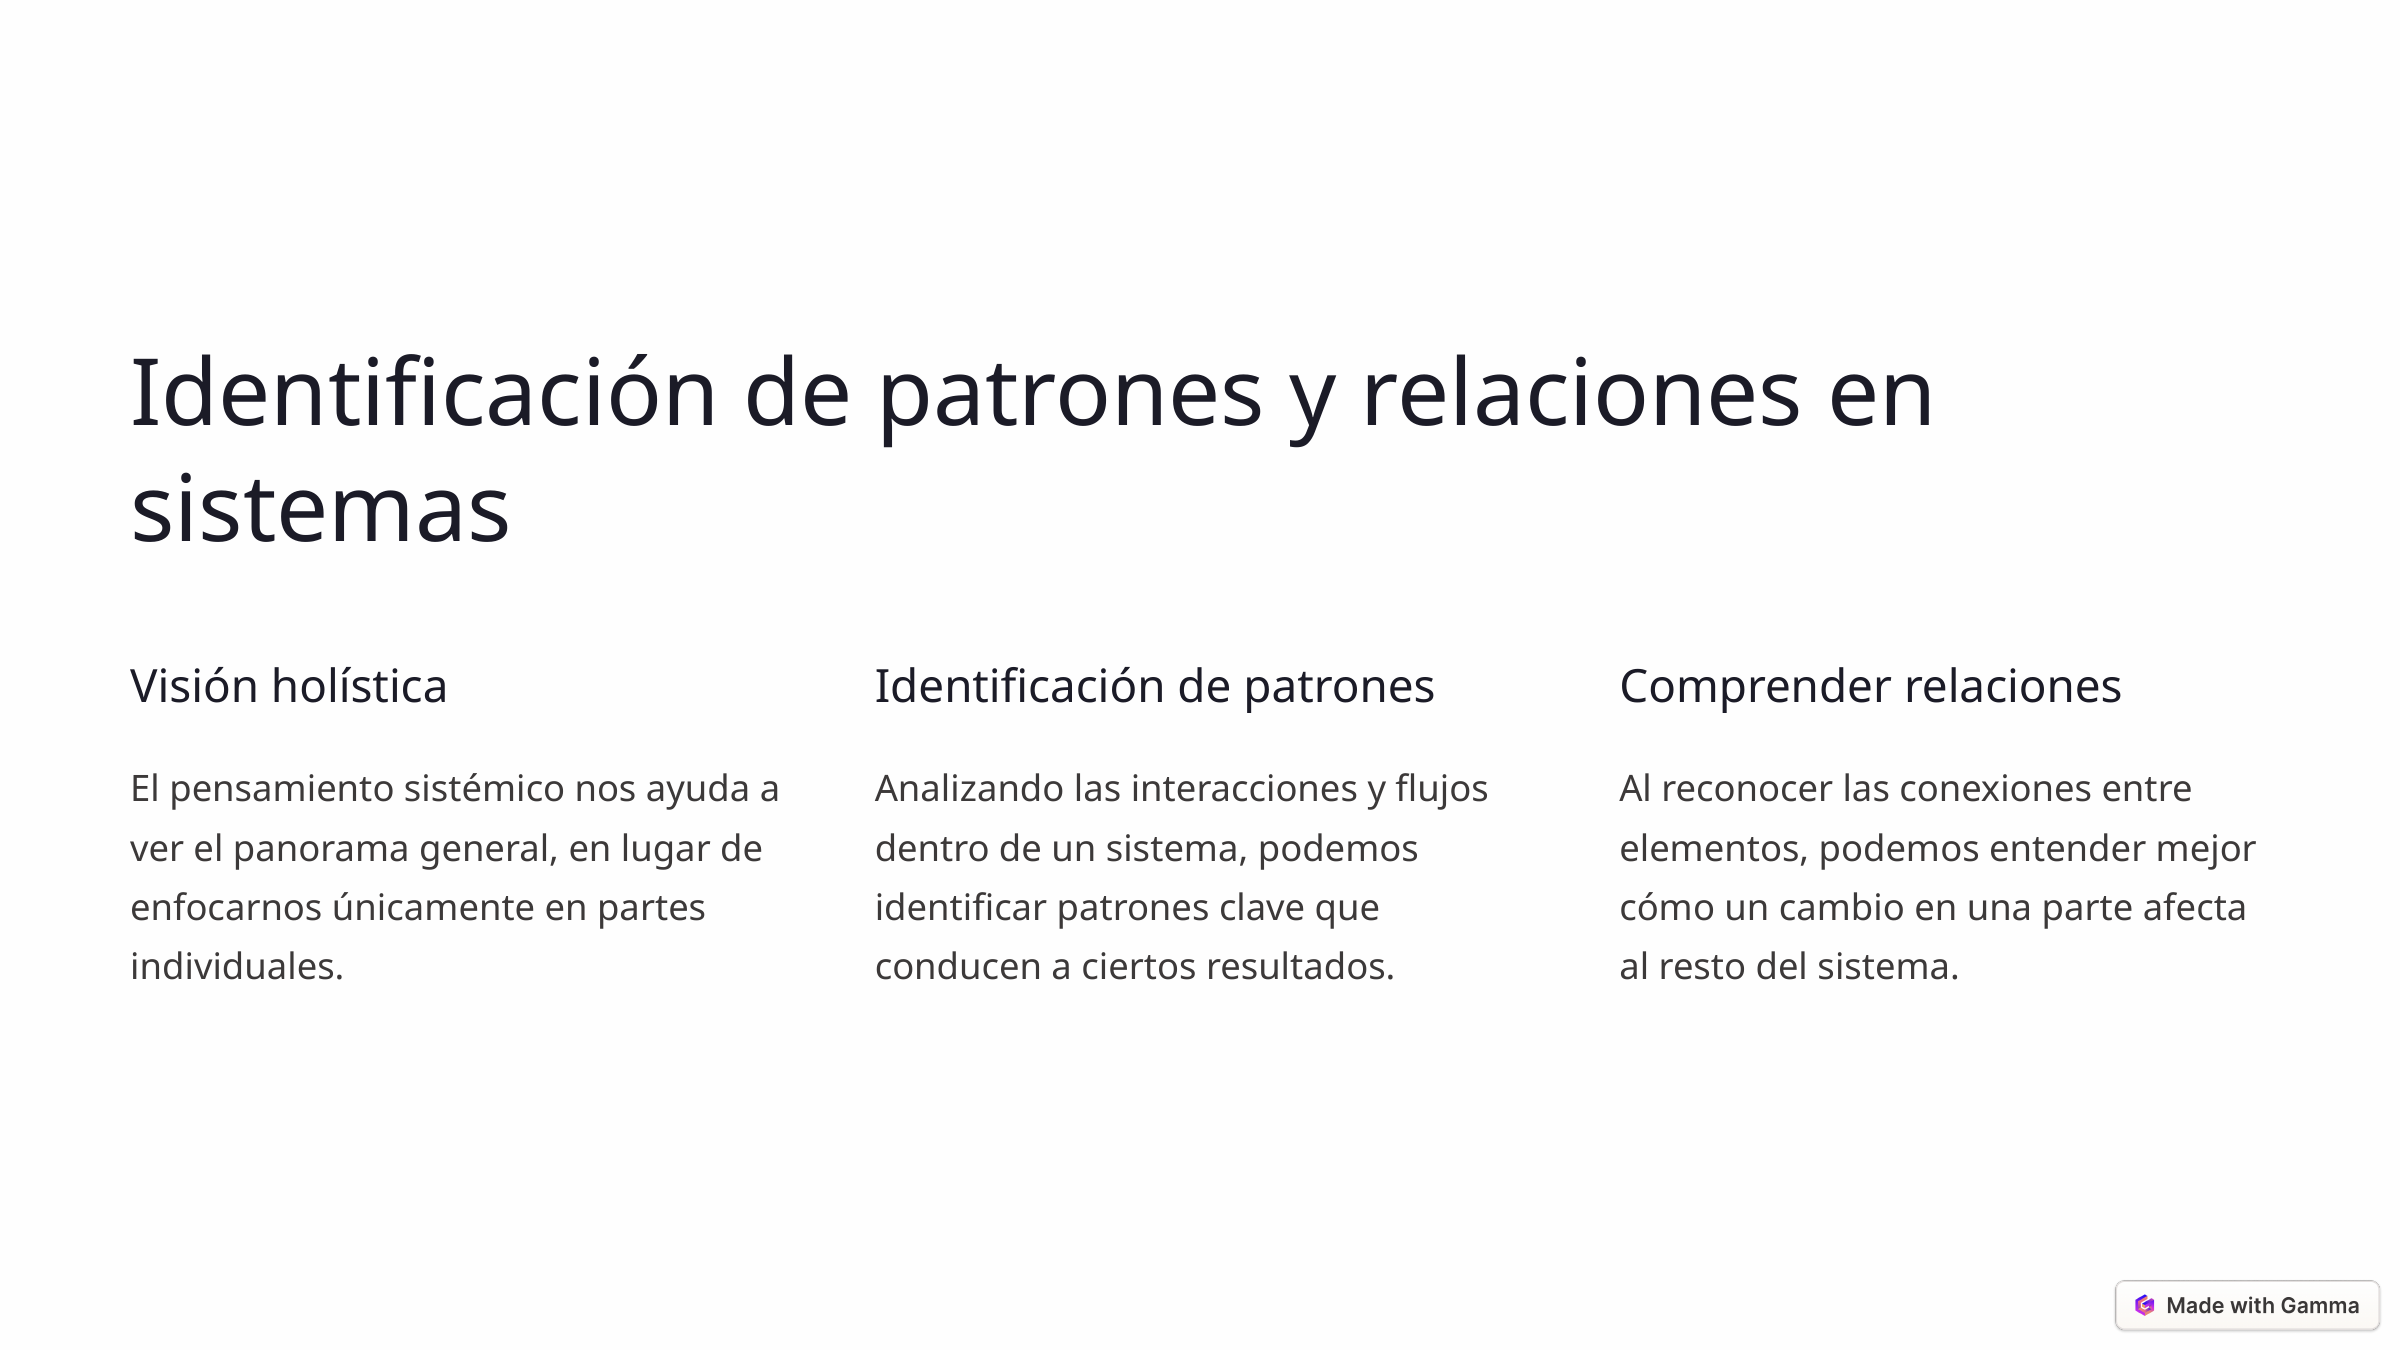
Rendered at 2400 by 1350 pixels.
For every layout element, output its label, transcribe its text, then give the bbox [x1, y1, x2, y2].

text_box Identificación de patrones y relaciones en sistemas [130, 328, 2270, 562]
text_box El pensamiento sistémico nos ayuda a ver el panorama general, en lugar de enfocarnos únicamente en partes individuales. [130, 749, 783, 988]
text_box Identificación de patrones [874, 654, 1431, 713]
text_box Visión holística [130, 654, 596, 713]
picture [2106, 1271, 2389, 1339]
text_box Comprender relaciones [1619, 654, 2125, 713]
text_box Al reconocer las conexiones entre elementos, podemos entender mejor cómo un cambio en una parte afecta al resto del sistema. [1619, 749, 2272, 988]
text_box Analizando las interacciones y flujos dentro de un sistema, podemos identificar patrones clave que conducen a ciertos resultados. [874, 749, 1528, 988]
